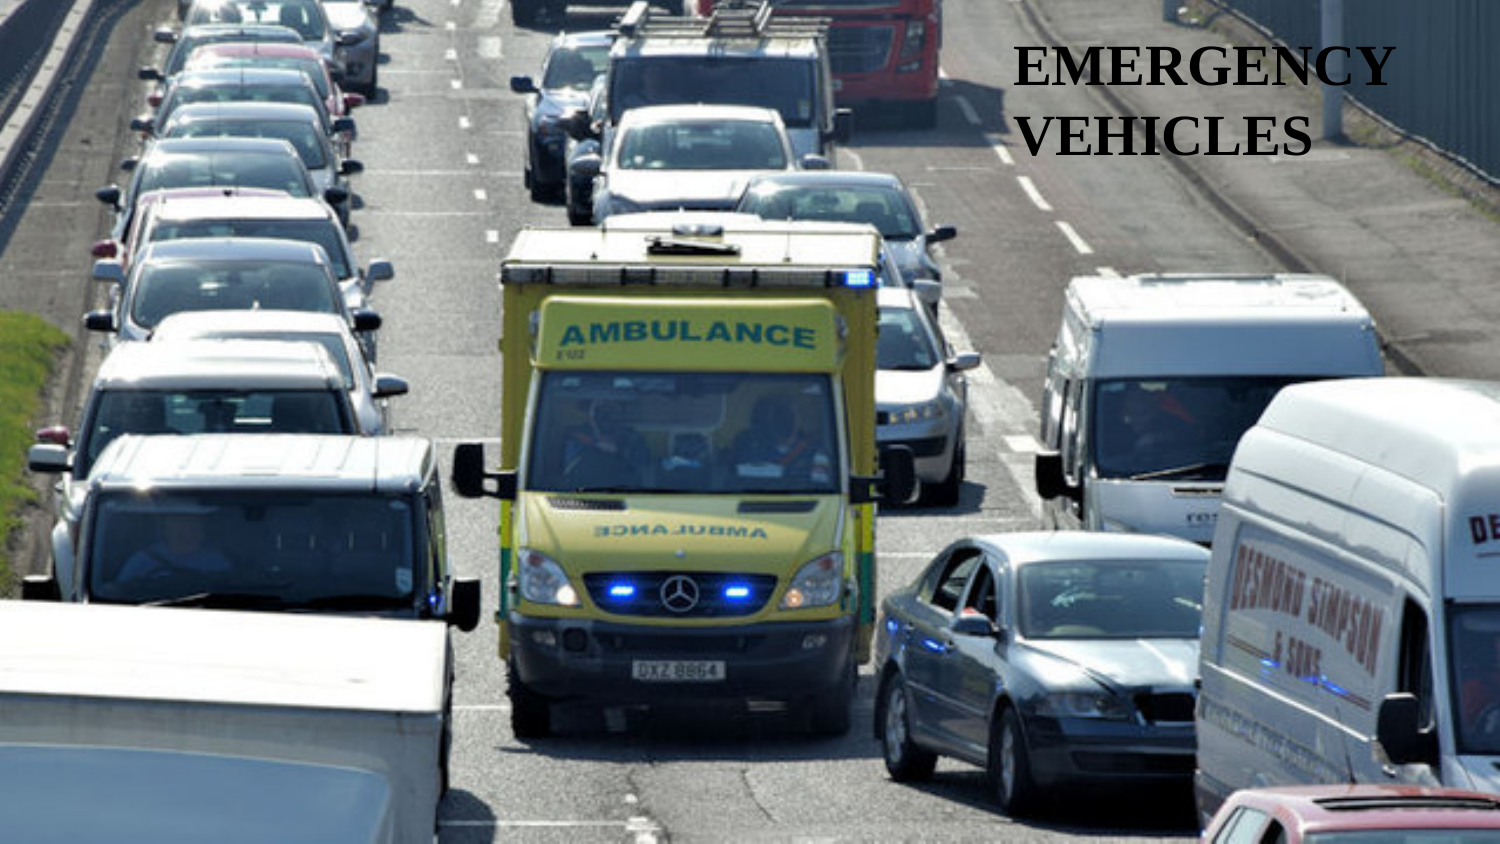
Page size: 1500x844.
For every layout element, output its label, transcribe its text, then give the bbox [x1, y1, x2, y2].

picture [0, 0, 1500, 844]
title EMERGENCY VEHICLES [998, 0, 1500, 216]
